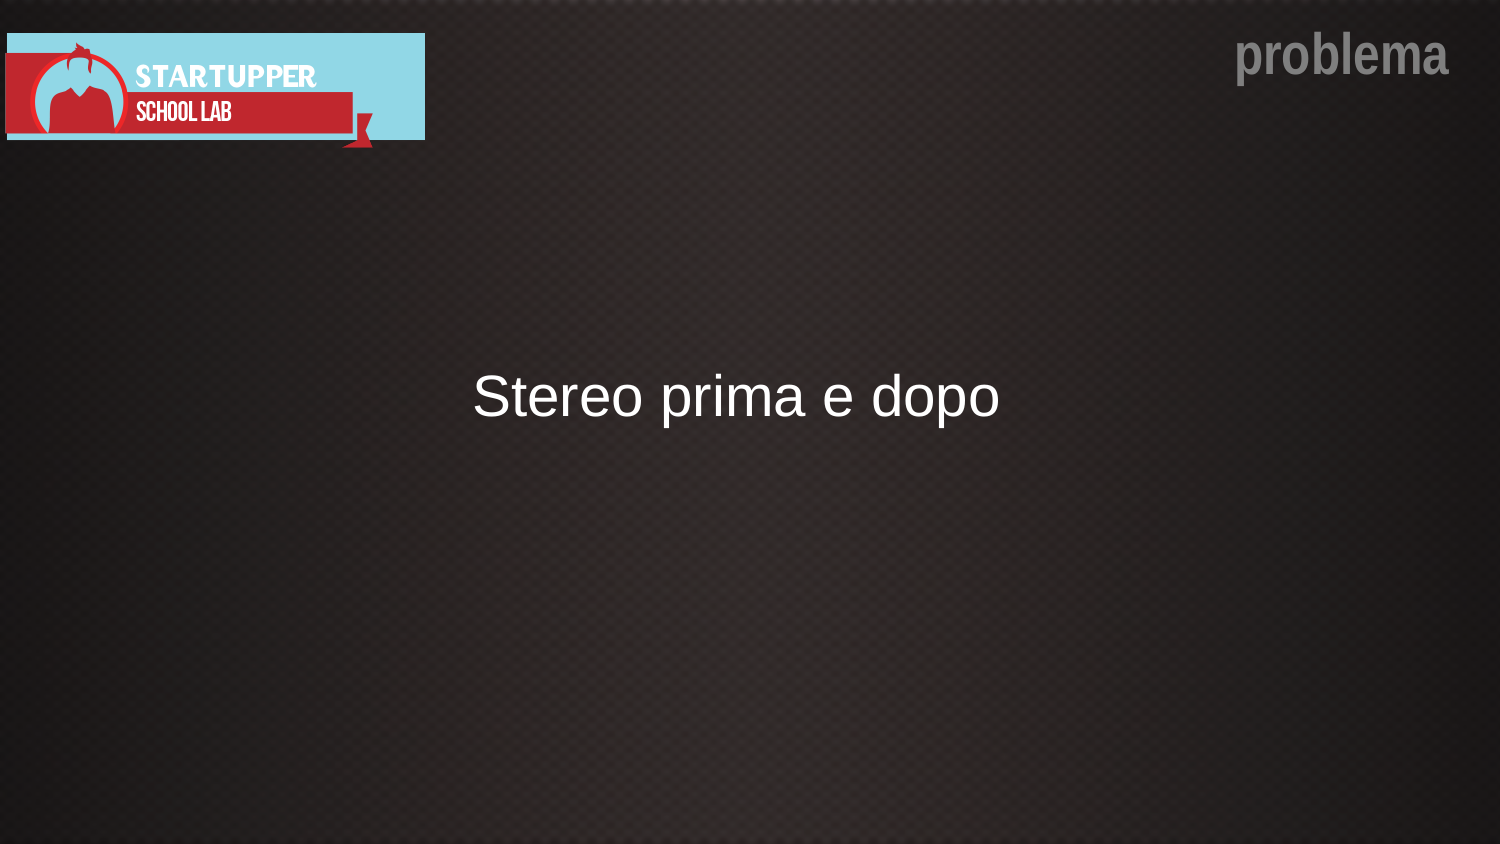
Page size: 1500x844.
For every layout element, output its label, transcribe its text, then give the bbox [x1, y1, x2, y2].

picture [0, 0, 1500, 844]
text_box Stereo prima e dopo [457, 351, 1017, 471]
text_box problema [1219, 8, 1500, 95]
